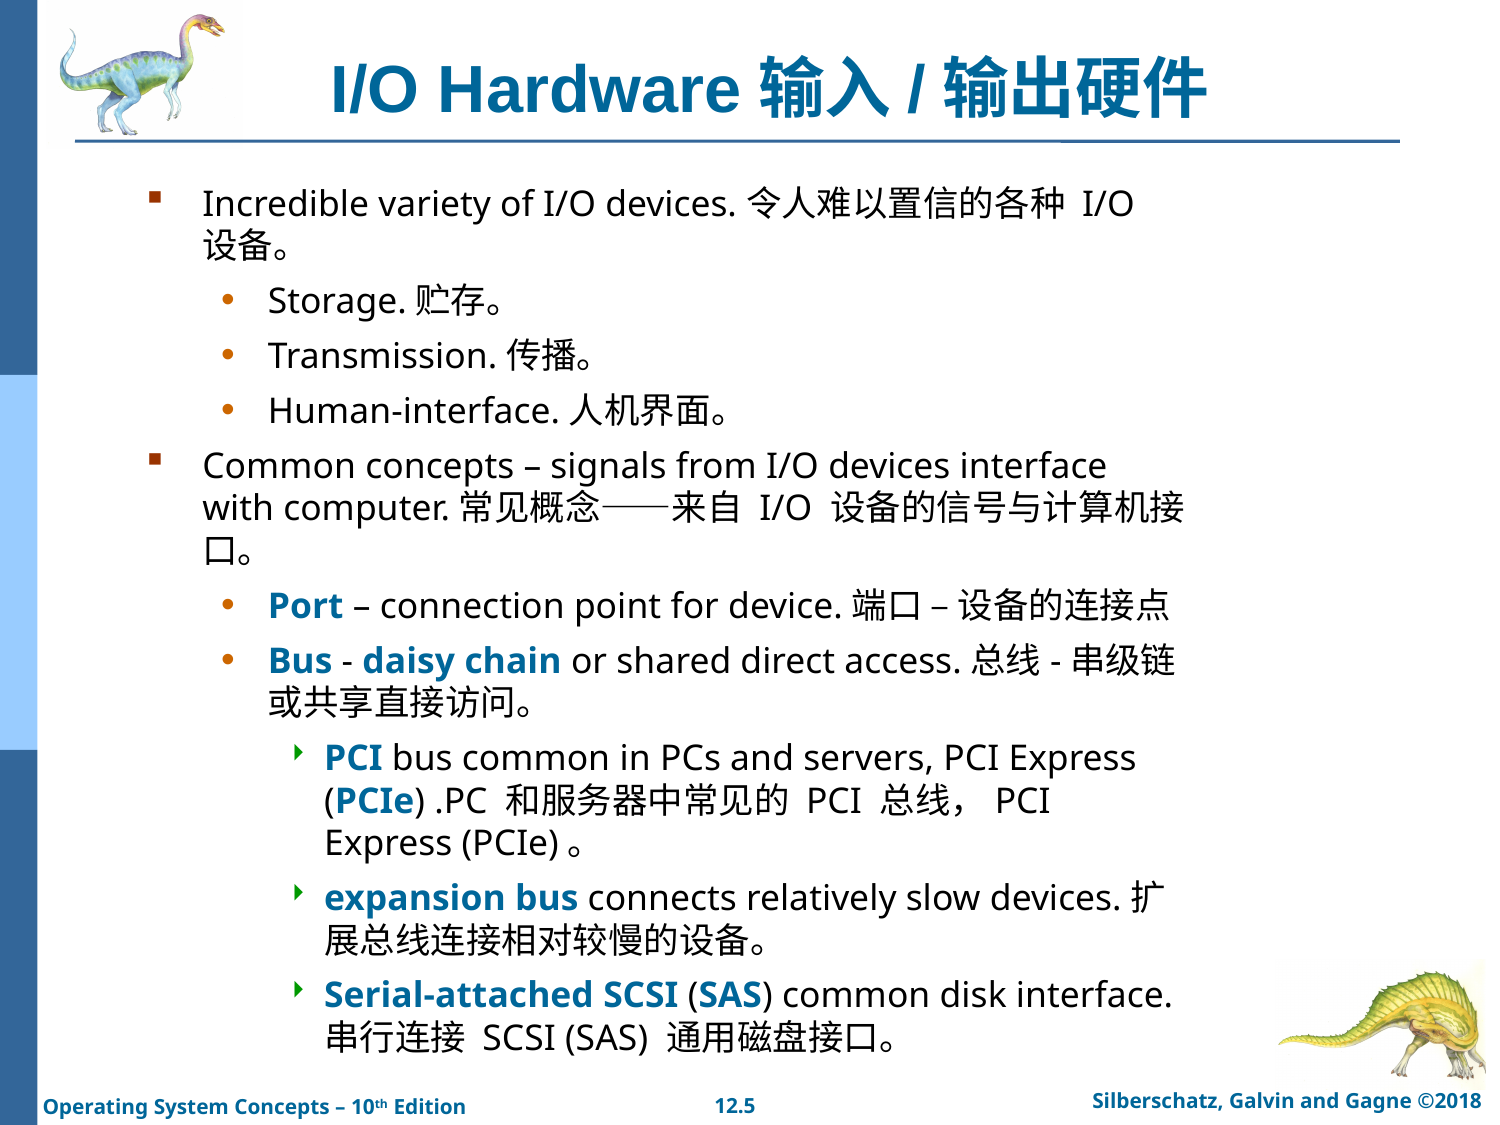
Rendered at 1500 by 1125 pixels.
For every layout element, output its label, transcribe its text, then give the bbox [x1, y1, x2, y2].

title I/O Hardware输入/输出硬件 [115, 38, 1425, 134]
picture [46, 0, 243, 149]
list Incredible variety of I/O devices.令人难以置信的各种 I/O 设备。 Storage.贮存。 Transmission.传播。 Human-interface.人机界面。 Common concepts – signals from I/O devices interface with computer.常见概念——来自 I/O 设备的信号与计算机接口。 Port – connection point for device.端口 – 设备的连接点 Bus - daisy chain or shared direct access.总线-串级链或共享直接访问。 PCI bus common in PCs and servers, PCI Express (PCIe) .PC 和服务器中常见的 PCI 总线，PCI Express (PCIe)。 expansion bus connects relatively slow devices.扩展总线连接相对较慢的设备。 Serial-attached SCSI (SAS) common disk interface.串行连接 SCSI (SAS) 通用磁盘接口。 [130, 173, 1203, 955]
picture [1275, 959, 1486, 1090]
